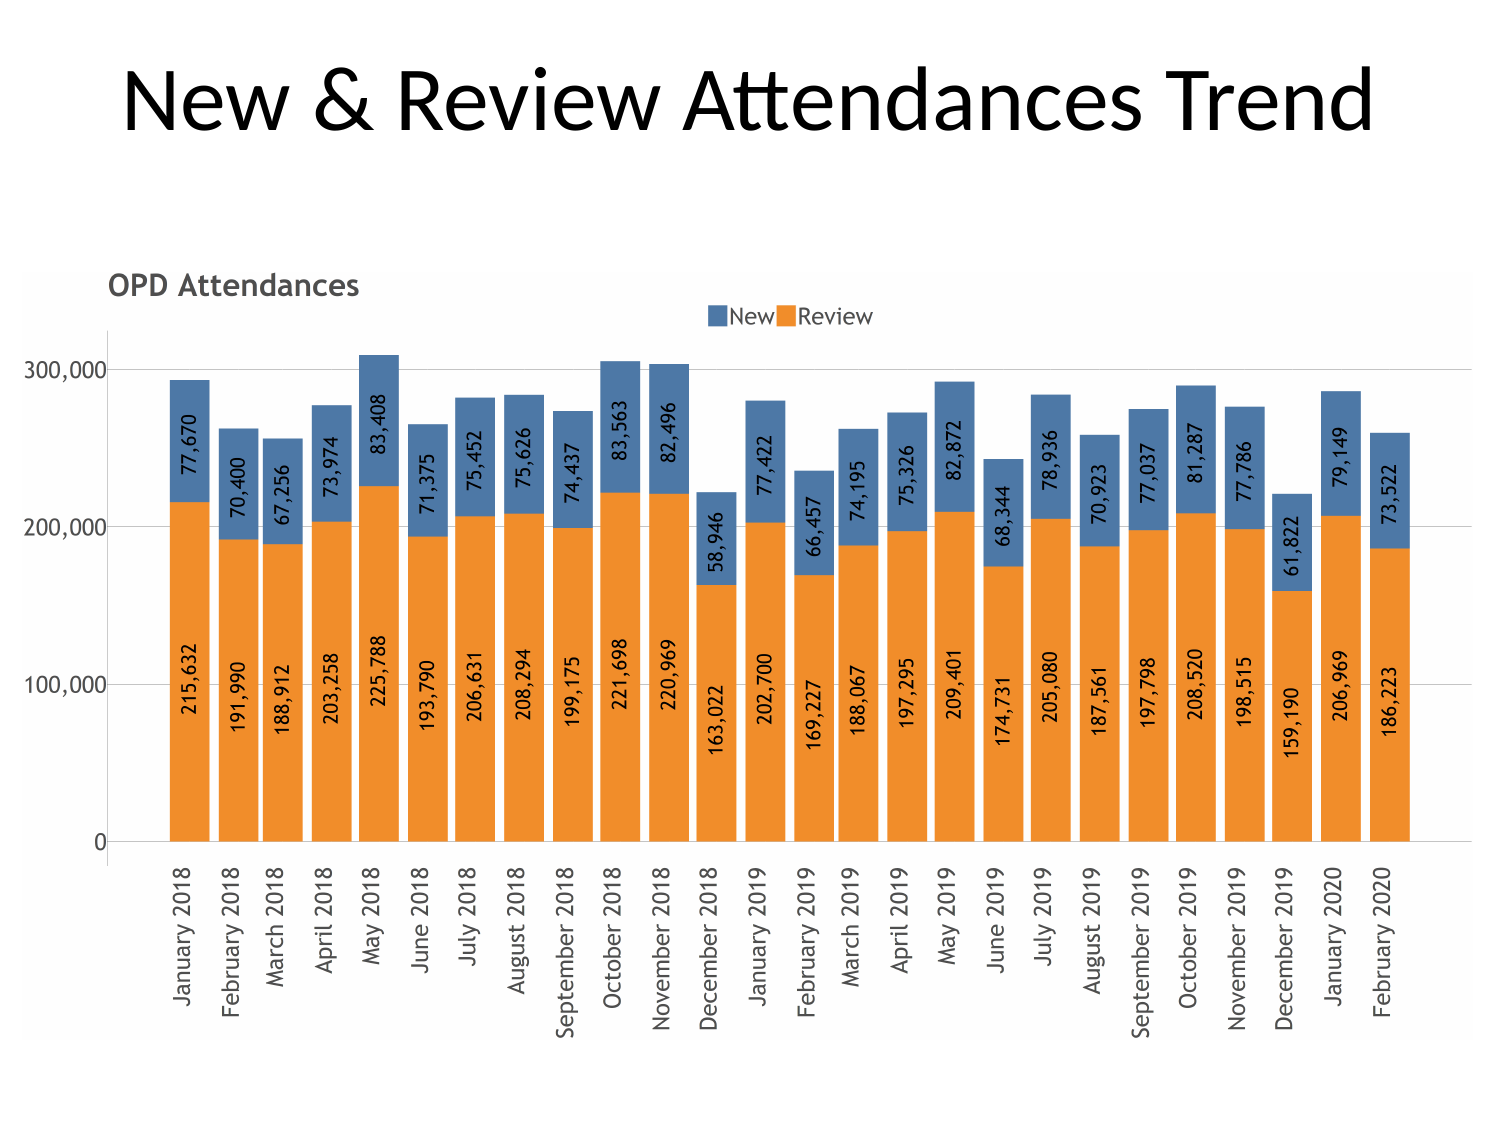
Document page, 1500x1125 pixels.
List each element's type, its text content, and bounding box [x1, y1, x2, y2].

picture [22, 272, 1474, 1040]
title New & Review Attendances Trend [0, 0, 1500, 188]
